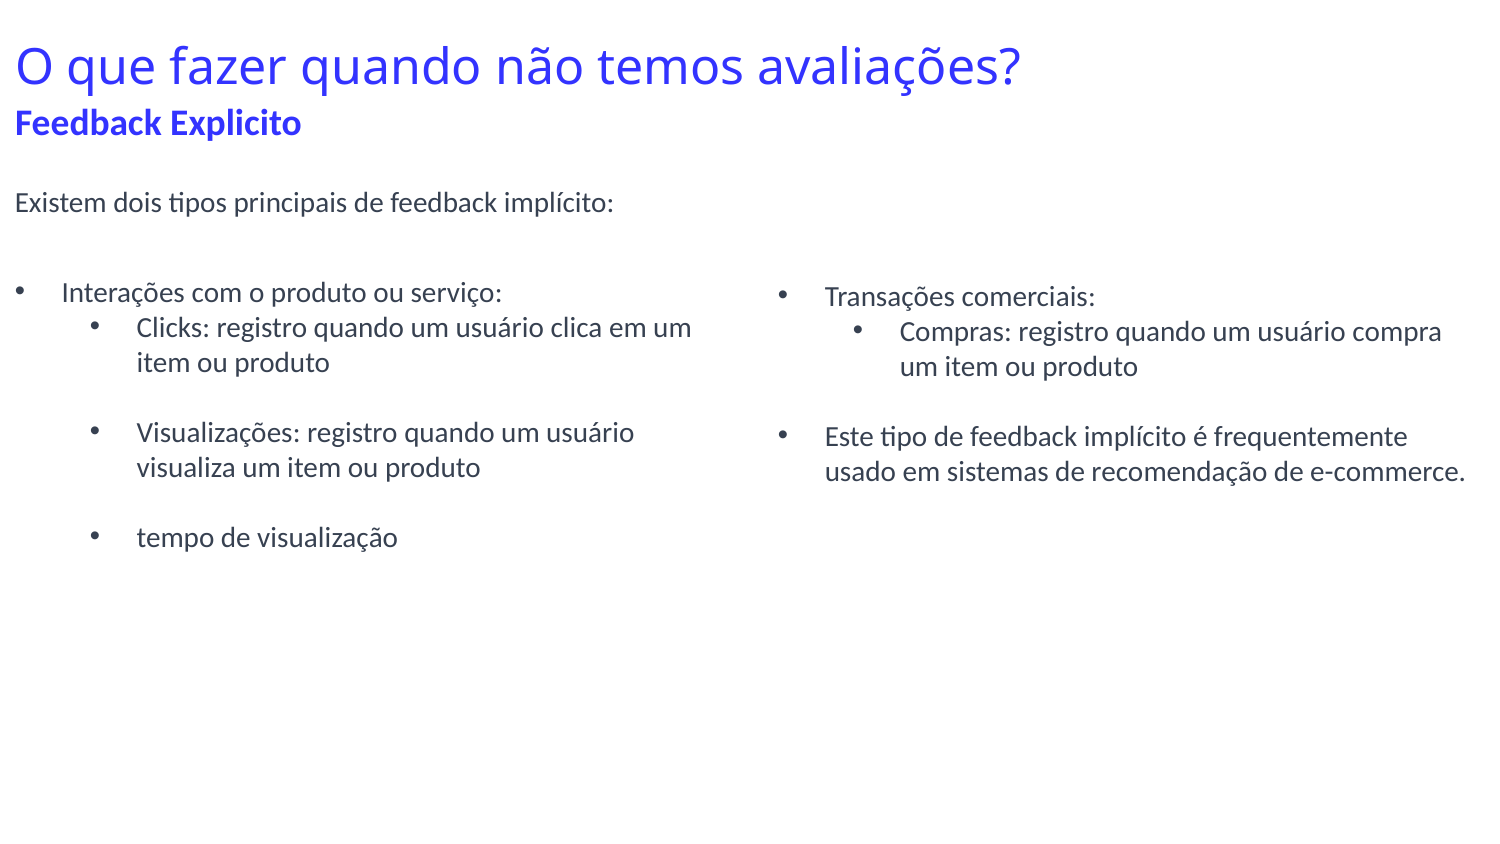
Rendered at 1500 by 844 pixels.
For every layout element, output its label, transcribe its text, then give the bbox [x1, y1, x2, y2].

text_box Interações com o produto ou serviço: Clicks: registro quando um usuário clica em um item ou produto Visualizações: registro quando um usuário visualiza um item ou produto tempo de visualização [0, 265, 723, 596]
title O que fazer quando não temos avaliações? [0, 0, 1277, 138]
text_box Transações comerciais: Compras: registro quando um usuário compra um item ou produto Este tipo de feedback implícito é frequentemente usado em sistemas de recomendação de e-commerce. [763, 269, 1486, 495]
list Feedback Explicito [0, 50, 635, 152]
text_box Existem dois tipos principais de feedback implícito: [0, 176, 647, 226]
